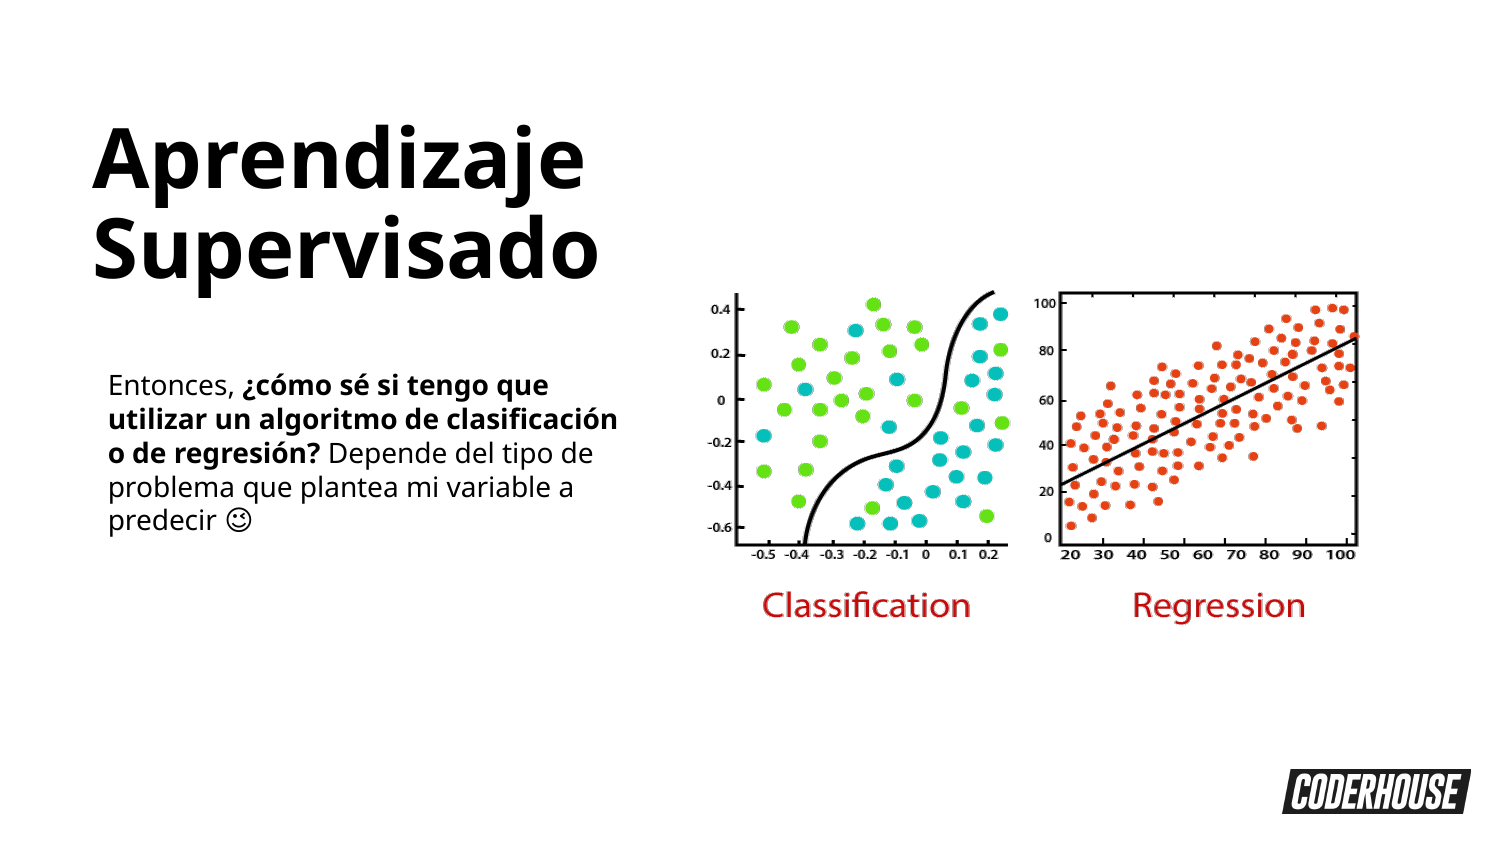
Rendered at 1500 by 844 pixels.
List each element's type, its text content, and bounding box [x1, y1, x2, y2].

text_box Aprendizaje Supervisado [77, 101, 1084, 312]
picture [1281, 769, 1471, 814]
picture [697, 279, 1365, 627]
text_box Entonces, ¿cómo sé si tengo que utilizar un algoritmo de clasificación o de regresión? Depende del tipo de problema que plantea mi variable a predecir 😉 [92, 352, 641, 552]
